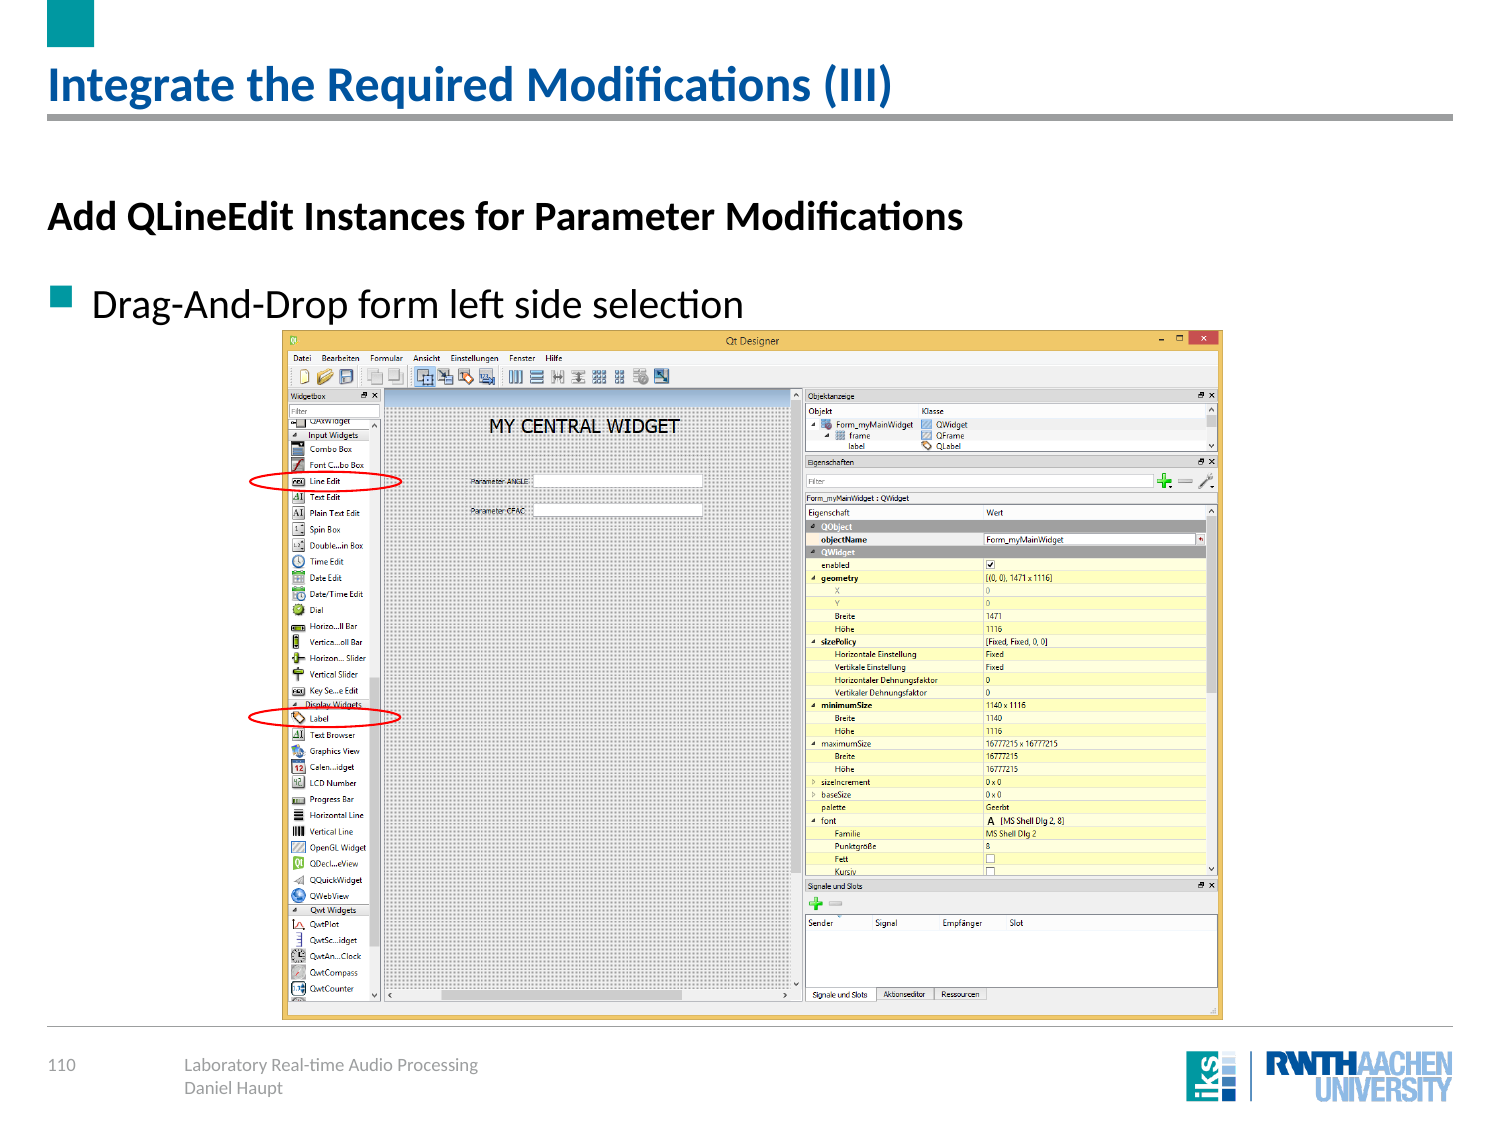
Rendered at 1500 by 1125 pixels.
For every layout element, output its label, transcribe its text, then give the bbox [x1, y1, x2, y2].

title Integrate the Required Modifications (III) [47, 46, 1453, 113]
list Add QLineEdit Instances for Parameter Modifications [47, 188, 1453, 231]
picture [1171, 1026, 1467, 1125]
text_box [247, 708, 282, 727]
list Drag-And-Drop form left side selection [47, 276, 1453, 801]
text_box [248, 472, 282, 491]
picture [282, 330, 1223, 1021]
